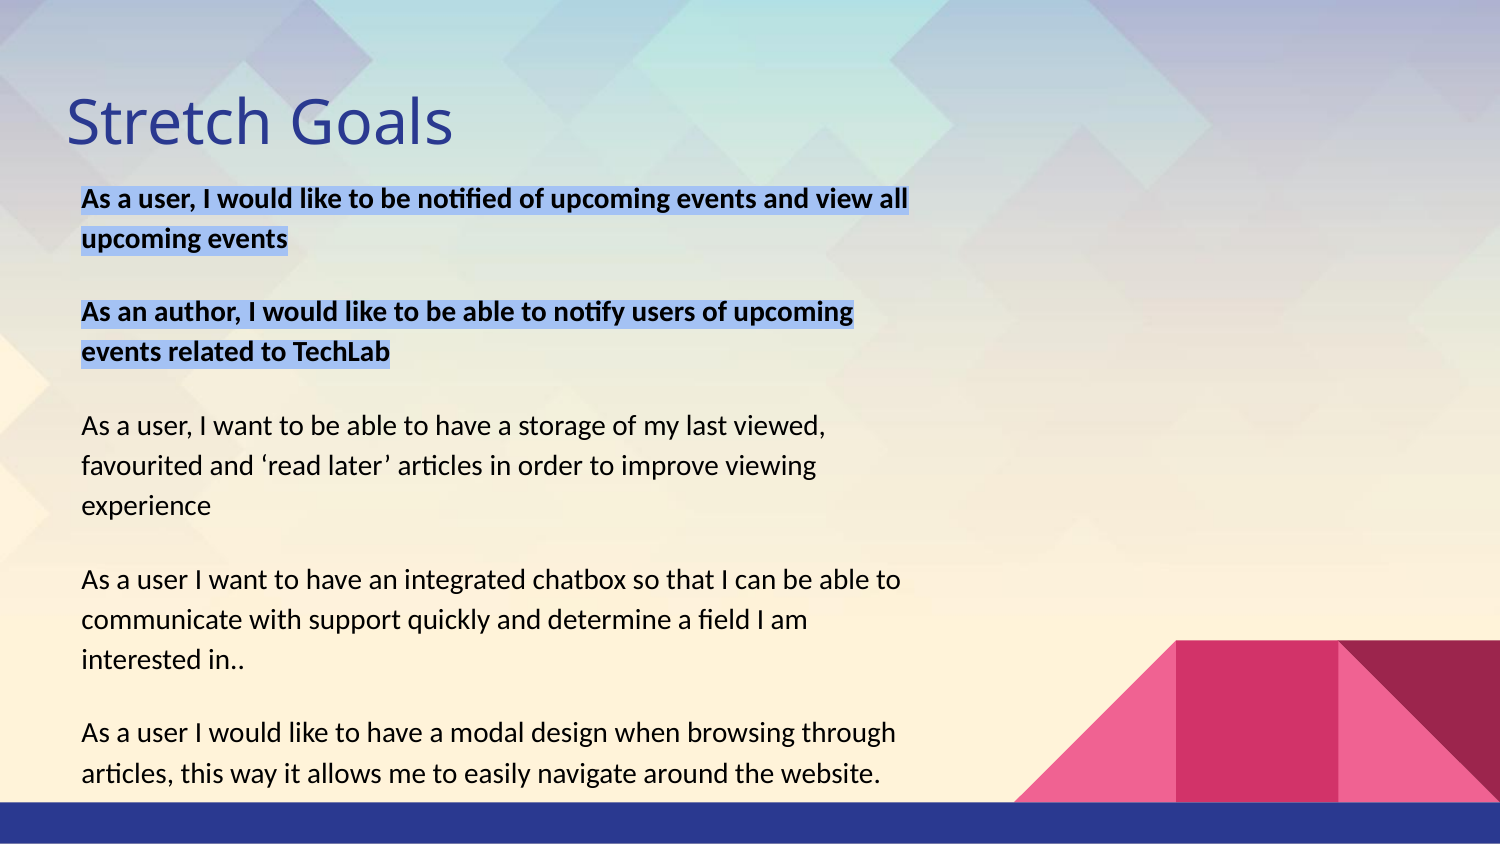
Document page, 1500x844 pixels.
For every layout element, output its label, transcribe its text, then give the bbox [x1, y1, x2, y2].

title Stretch Goals [51, 67, 1449, 167]
picture [0, 0, 1500, 802]
list As a user, I would like to be notified of upcoming events and view all upcoming events As an author, I would like to be able to notify users of upcoming events related to TechLab As a user, I want to be able to have a storage of my last viewed, favourited and ‘read later’ articles in order to improve viewing experience As a user I want to have an integrated chatbox so that I can be able to communicate with support quickly and determine a field I am interested in.. As a user I would like to have a modal design when browsing through articles, this way it allows me to easily navigate around the website. [66, 158, 950, 707]
